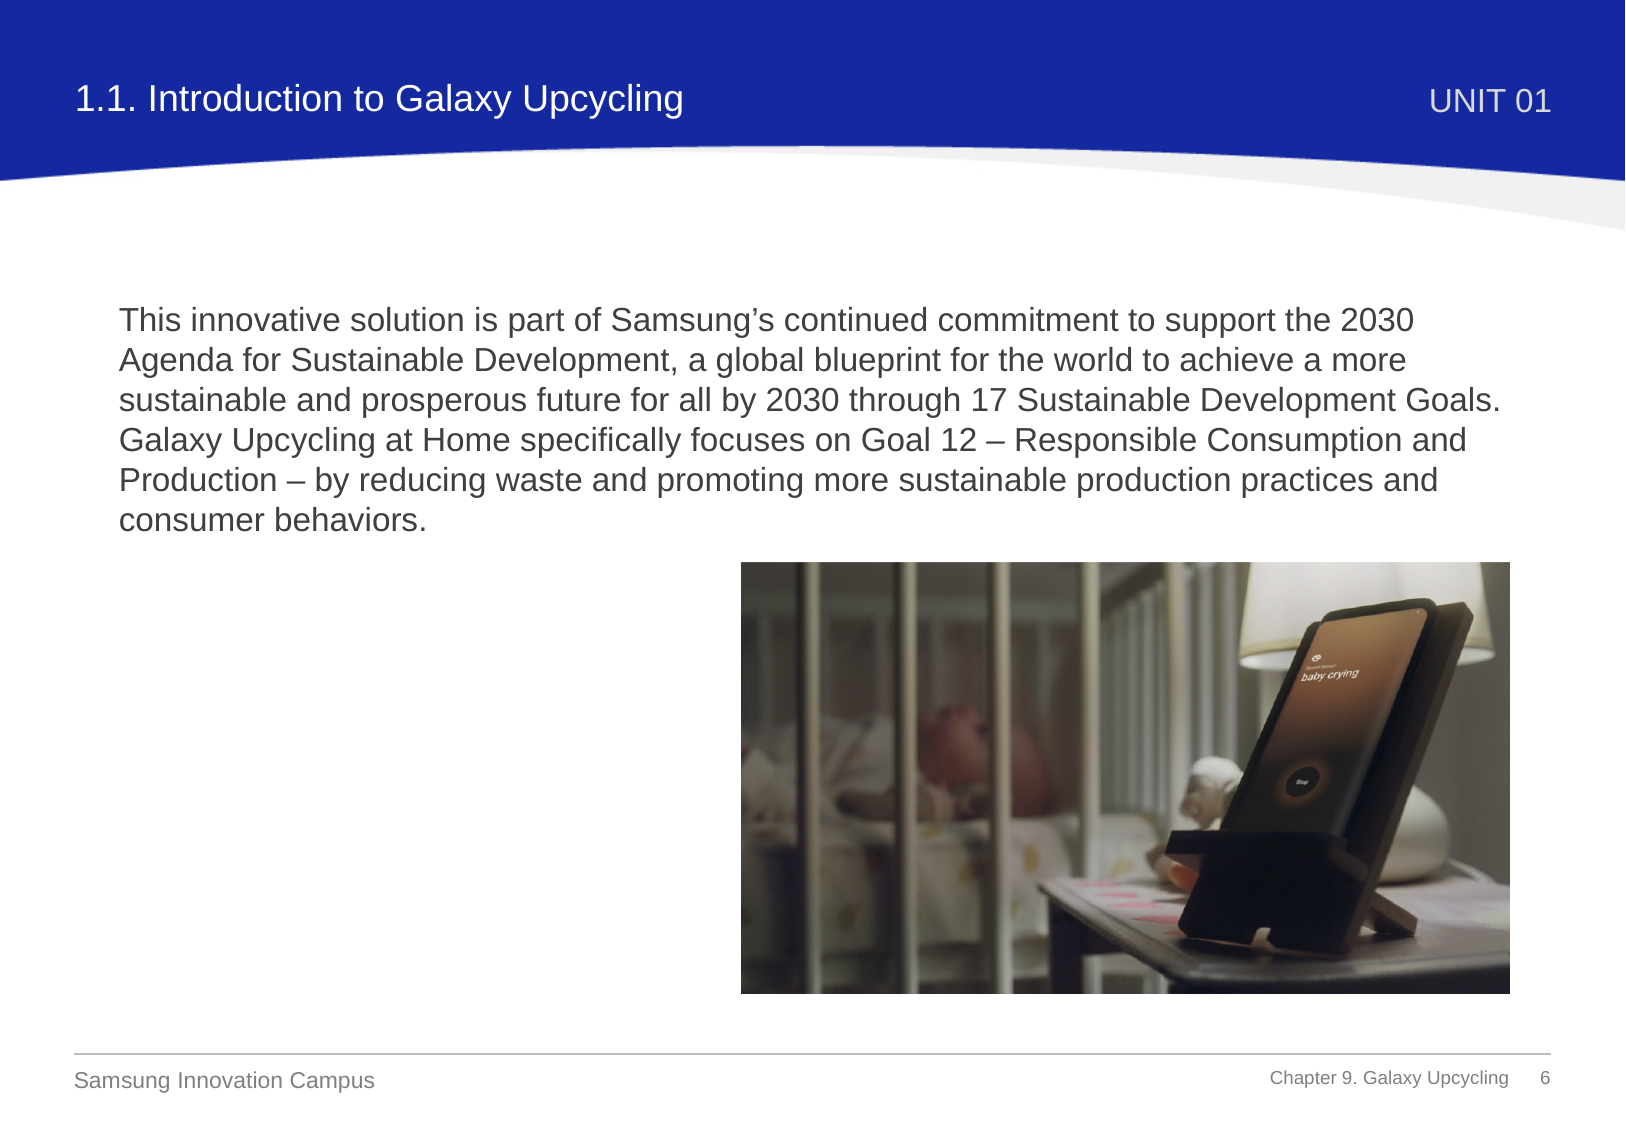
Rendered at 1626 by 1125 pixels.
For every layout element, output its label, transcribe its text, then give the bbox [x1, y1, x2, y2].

list 1.1. Introduction to Galaxy Upcycling [74, 73, 1308, 119]
text_box This innovative solution is part of Samsung’s continued commitment to support the 2030 Agenda for Sustainable Development, a global blueprint for the world to achieve a more sustainable and prosperous future for all by 2030 through 17 Sustainable Development Goals. Galaxy Upcycling at Home specifically focuses on Goal 12 – Responsible Consumption and Production – by reducing waste and promoting more sustainable production practices and consumer behaviors. [103, 290, 1534, 546]
picture [0, 0, 1625, 1125]
list UNIT 01 [1422, 79, 1553, 120]
